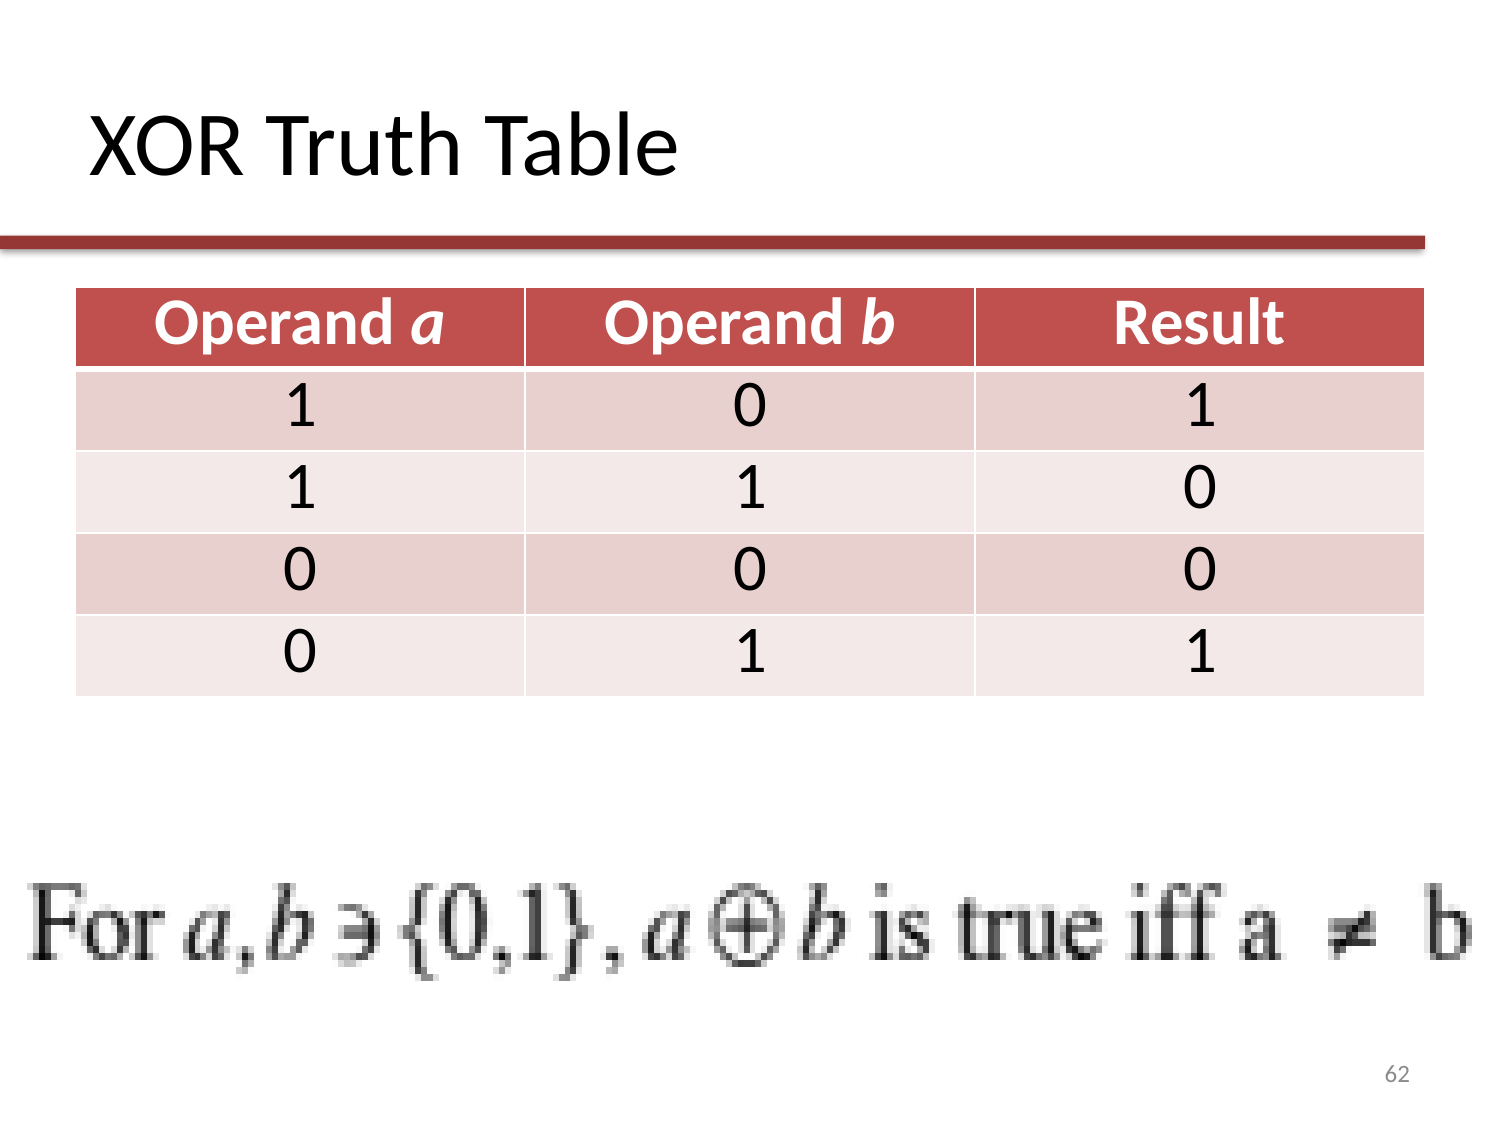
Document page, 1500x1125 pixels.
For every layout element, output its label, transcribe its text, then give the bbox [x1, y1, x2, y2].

table_header Operand b [526, 288, 974, 366]
table_cell 0 [976, 534, 1424, 614]
table_cell 0 [526, 372, 974, 450]
text_box XOR Truth Table [75, 45, 1425, 233]
table_cell 1 [76, 372, 524, 450]
table_cell 1 [976, 616, 1424, 696]
table_cell 0 [976, 452, 1424, 532]
text_box <number> [1074, 1042, 1425, 1103]
picture [16, 862, 1484, 996]
table_cell 1 [76, 452, 524, 532]
table_cell 0 [76, 534, 524, 614]
table_cell 1 [976, 372, 1424, 450]
table_cell 1 [526, 616, 974, 696]
table_header Operand a [76, 288, 524, 366]
table_header Result [976, 288, 1424, 366]
table_cell 0 [526, 534, 974, 614]
table_cell 1 [526, 452, 974, 532]
table_cell 0 [76, 616, 524, 696]
